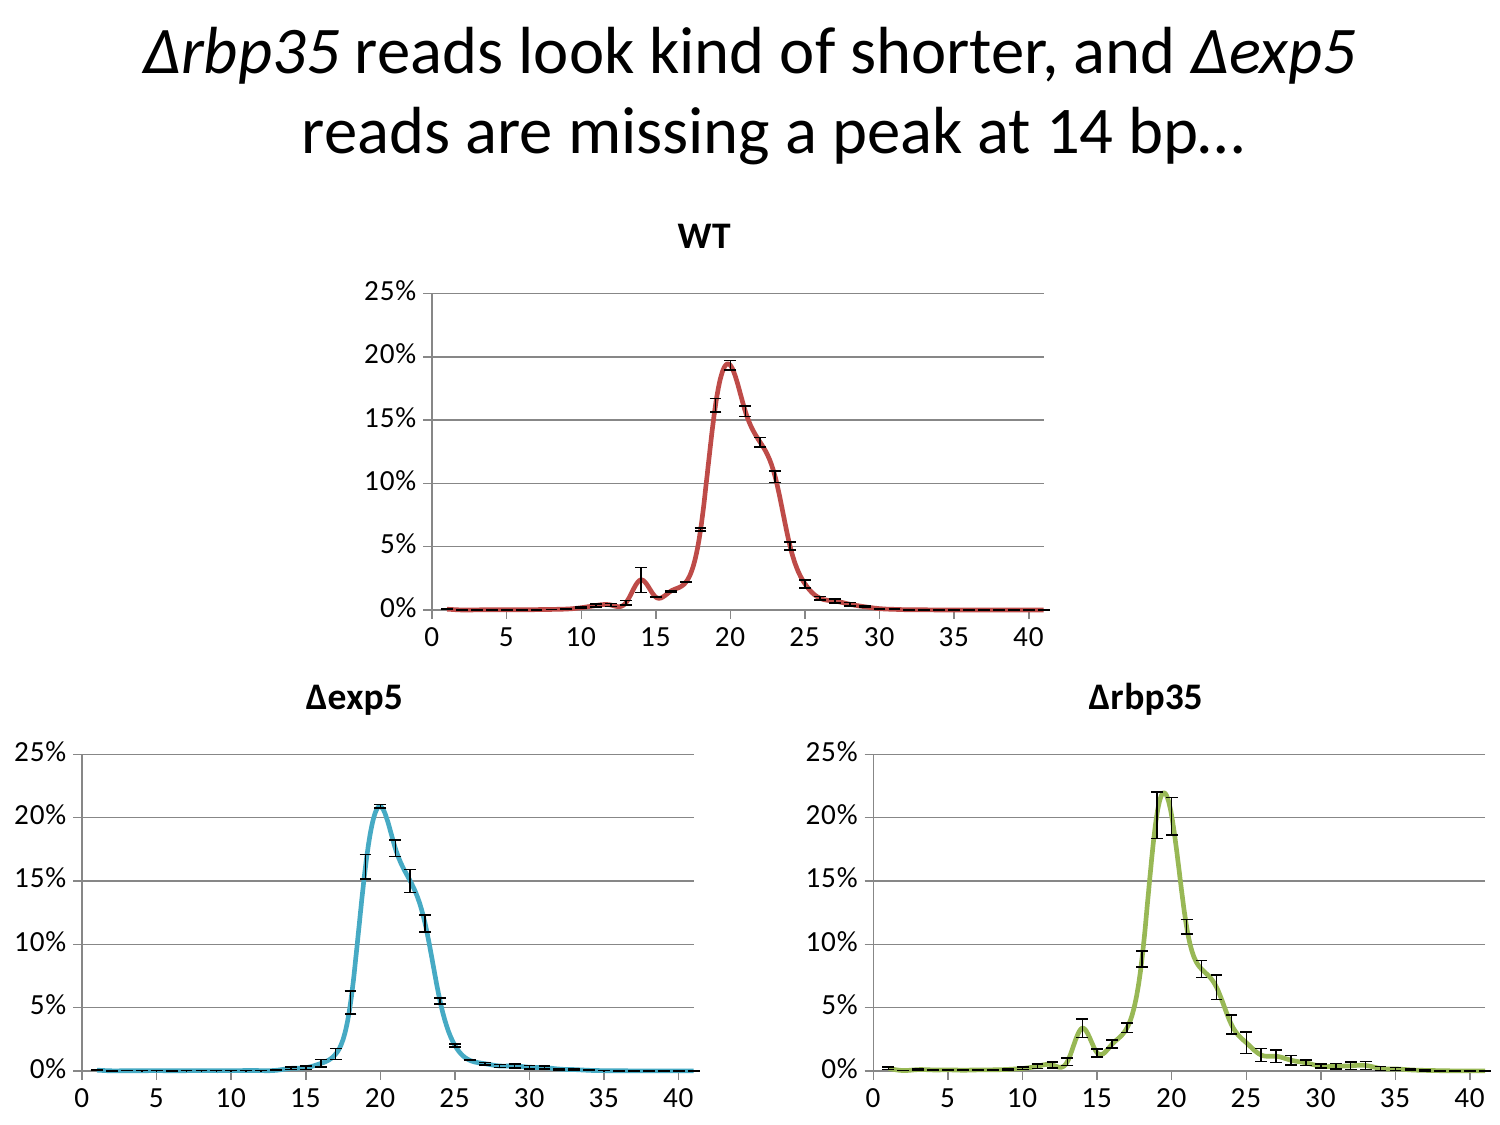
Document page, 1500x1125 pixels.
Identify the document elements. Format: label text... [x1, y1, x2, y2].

text_box ∆rbp35 reads look kind of shorter, and ∆exp5 reads are missing a peak at 14 bp… [74, 0, 1425, 188]
chart [0, 191, 1500, 1125]
